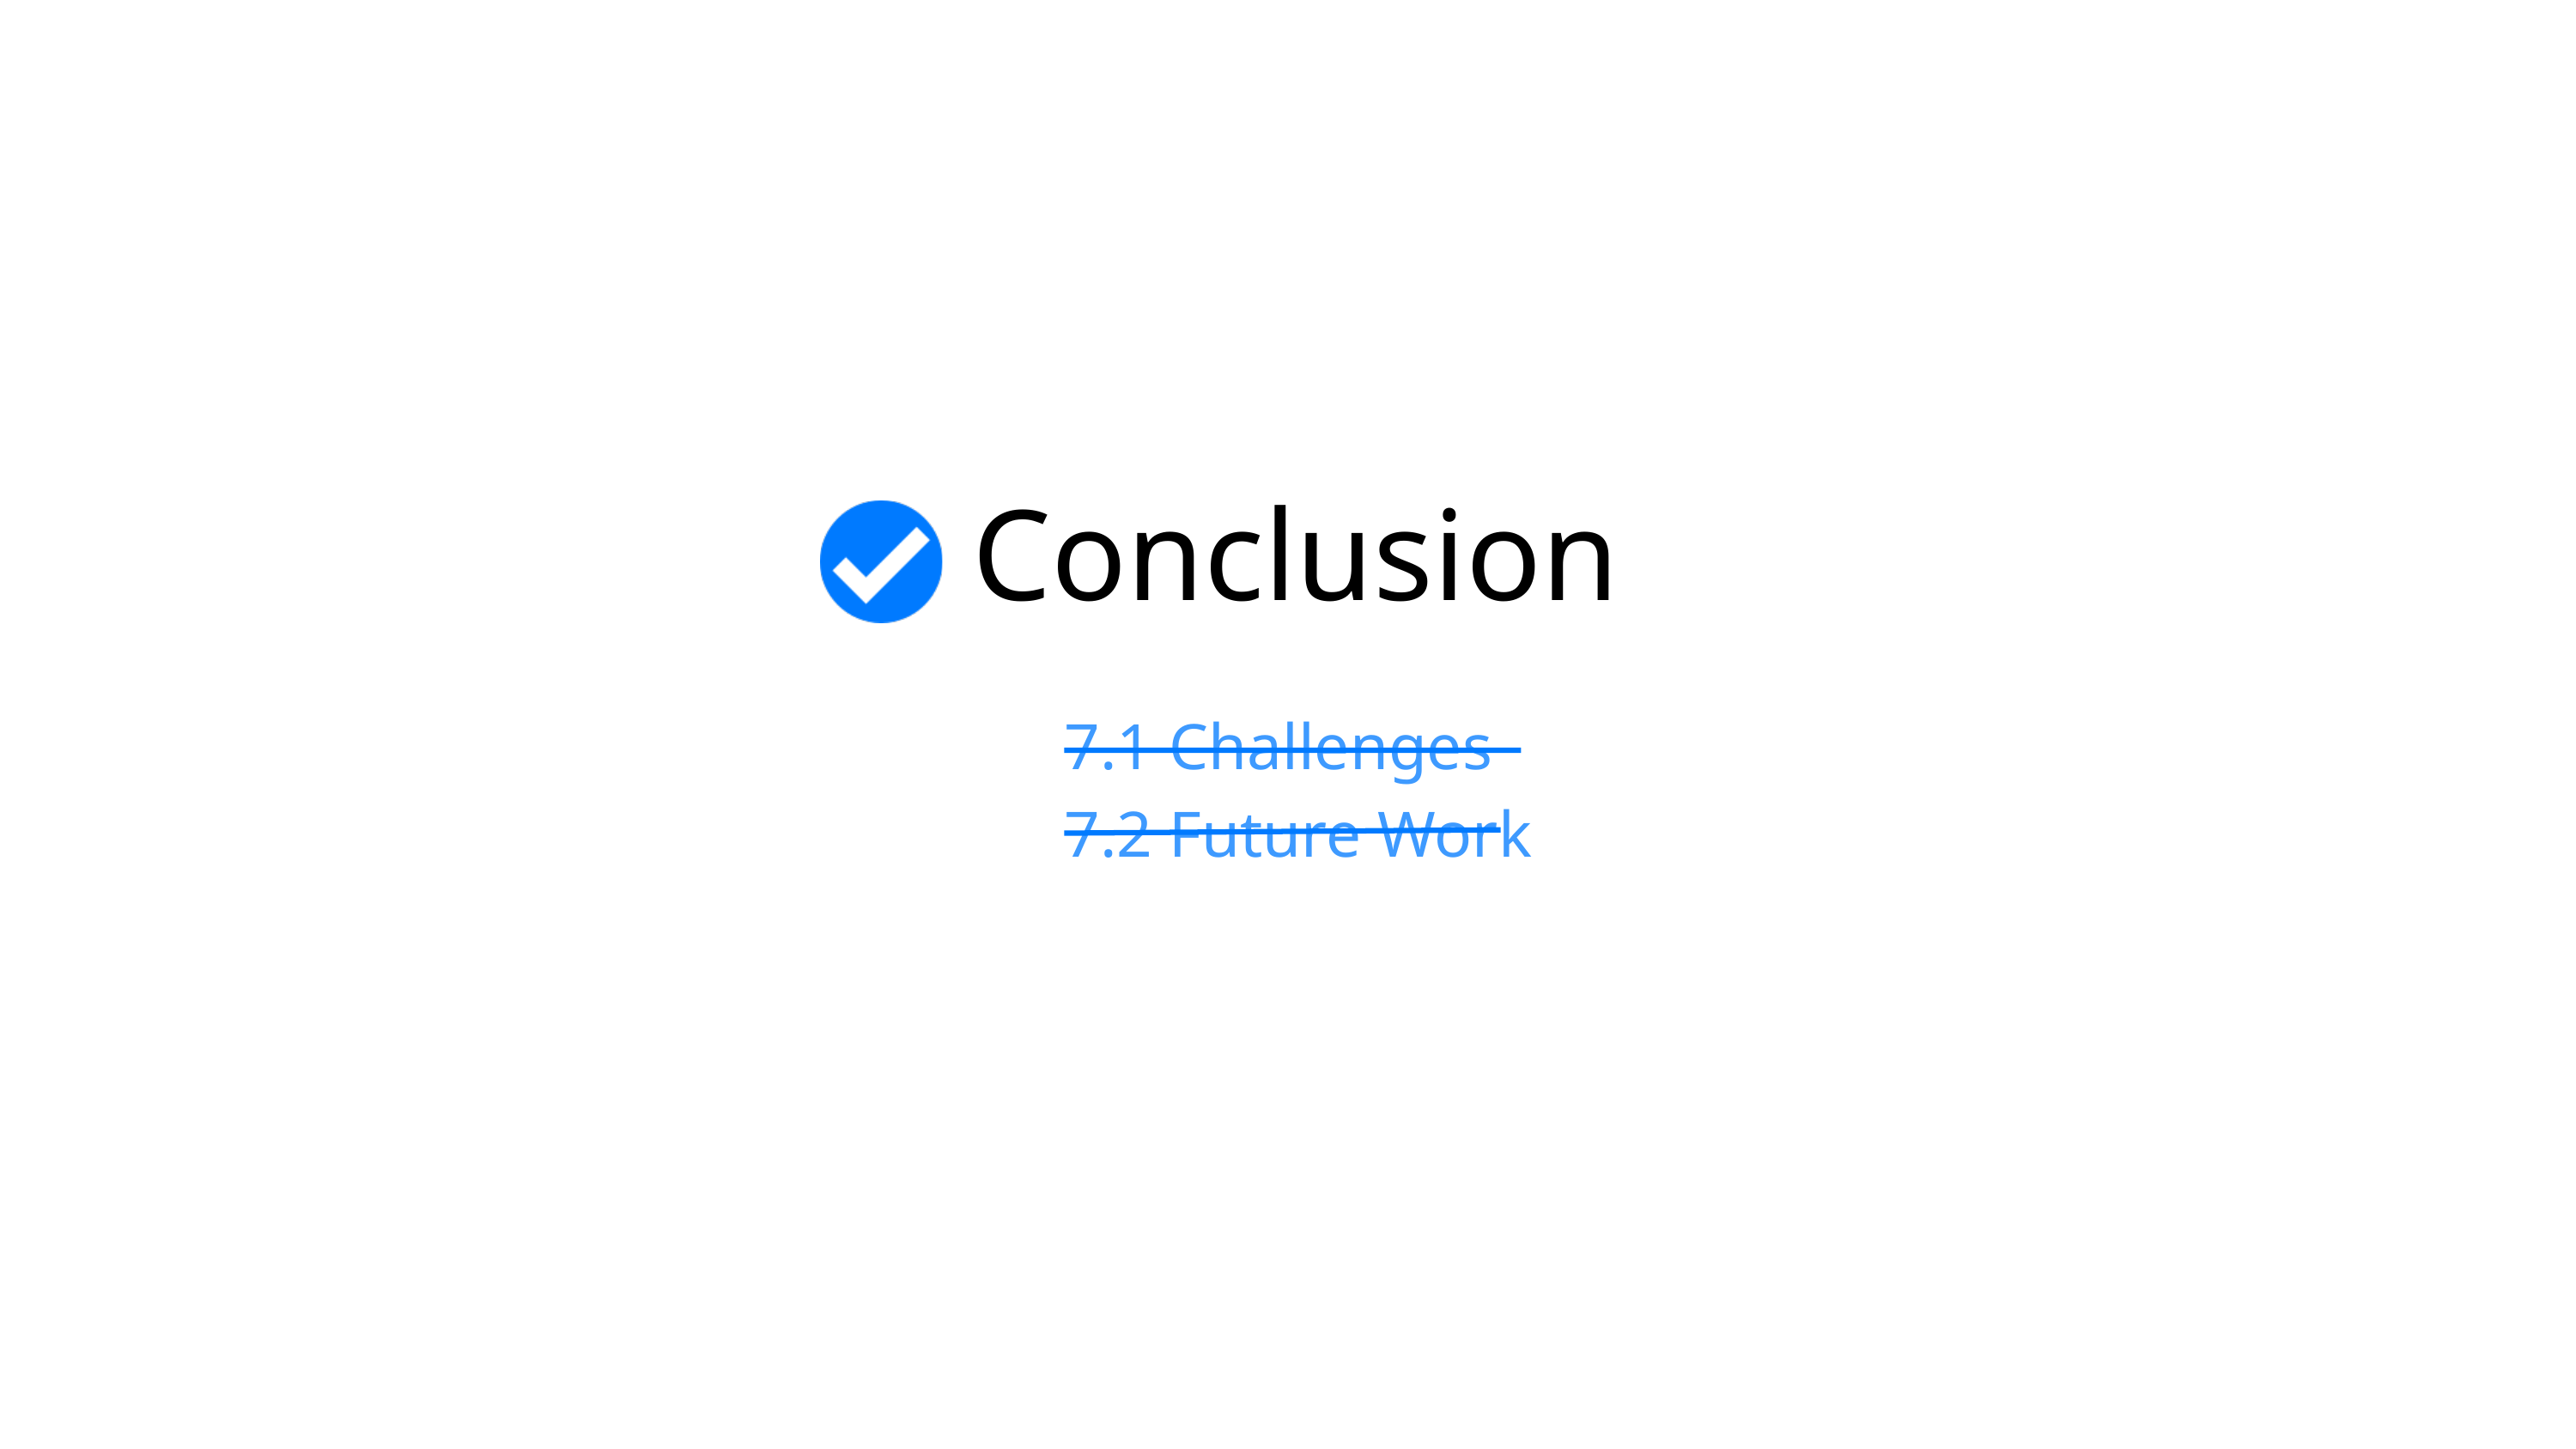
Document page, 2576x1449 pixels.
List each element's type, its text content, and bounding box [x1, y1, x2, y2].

text_box 7.1 Challenges 7.2 Future Work [1064, 694, 1593, 1046]
text_box Conclusion [972, 470, 2141, 626]
text_box [820, 500, 943, 623]
